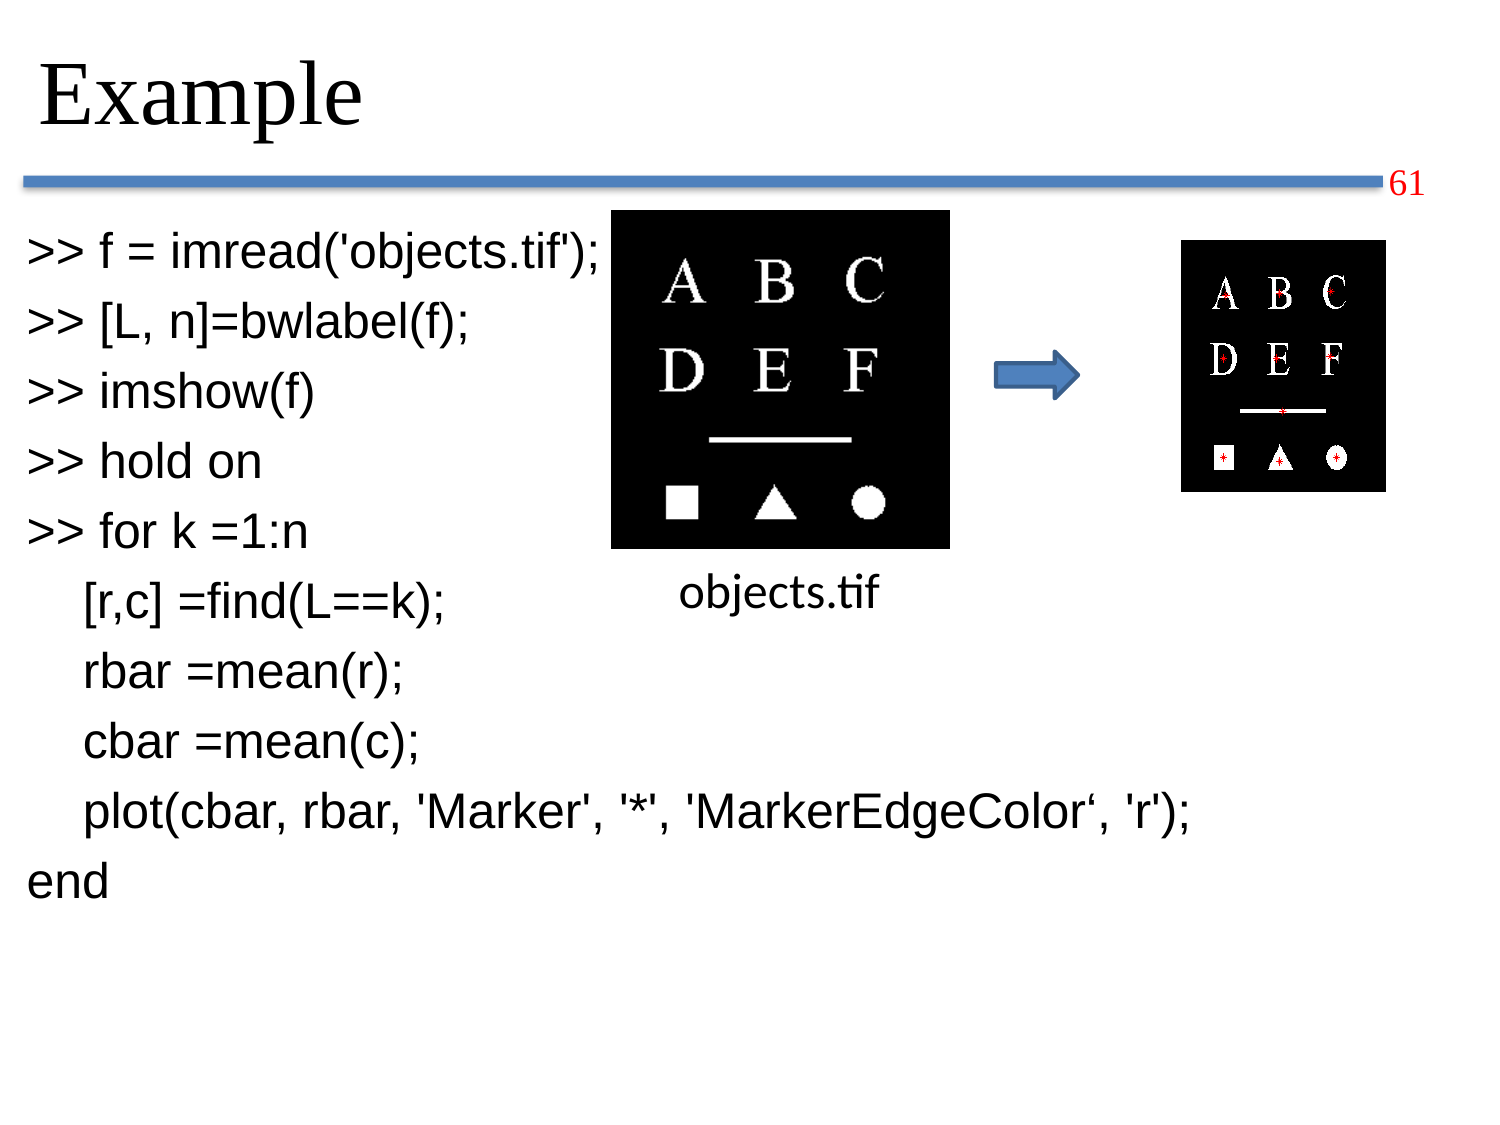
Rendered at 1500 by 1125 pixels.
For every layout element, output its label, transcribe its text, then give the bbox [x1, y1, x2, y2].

picture [611, 210, 950, 549]
text_box [993, 349, 1081, 401]
picture [1112, 210, 1452, 549]
text_box objects.tif [656, 557, 903, 626]
list >> f = imread('objects.tif'); >> [L, n]=bwlabel(f); >> imshow(f) >> hold on >> for k =1:n [r,c] =find(L==k); rbar =mean(r); cbar =mean(c); plot(cbar, rbar, 'Marker', '*', 'MarkerEdgeColor‘, 'r'); end [11, 210, 1418, 1067]
title Example [23, 11, 1254, 164]
